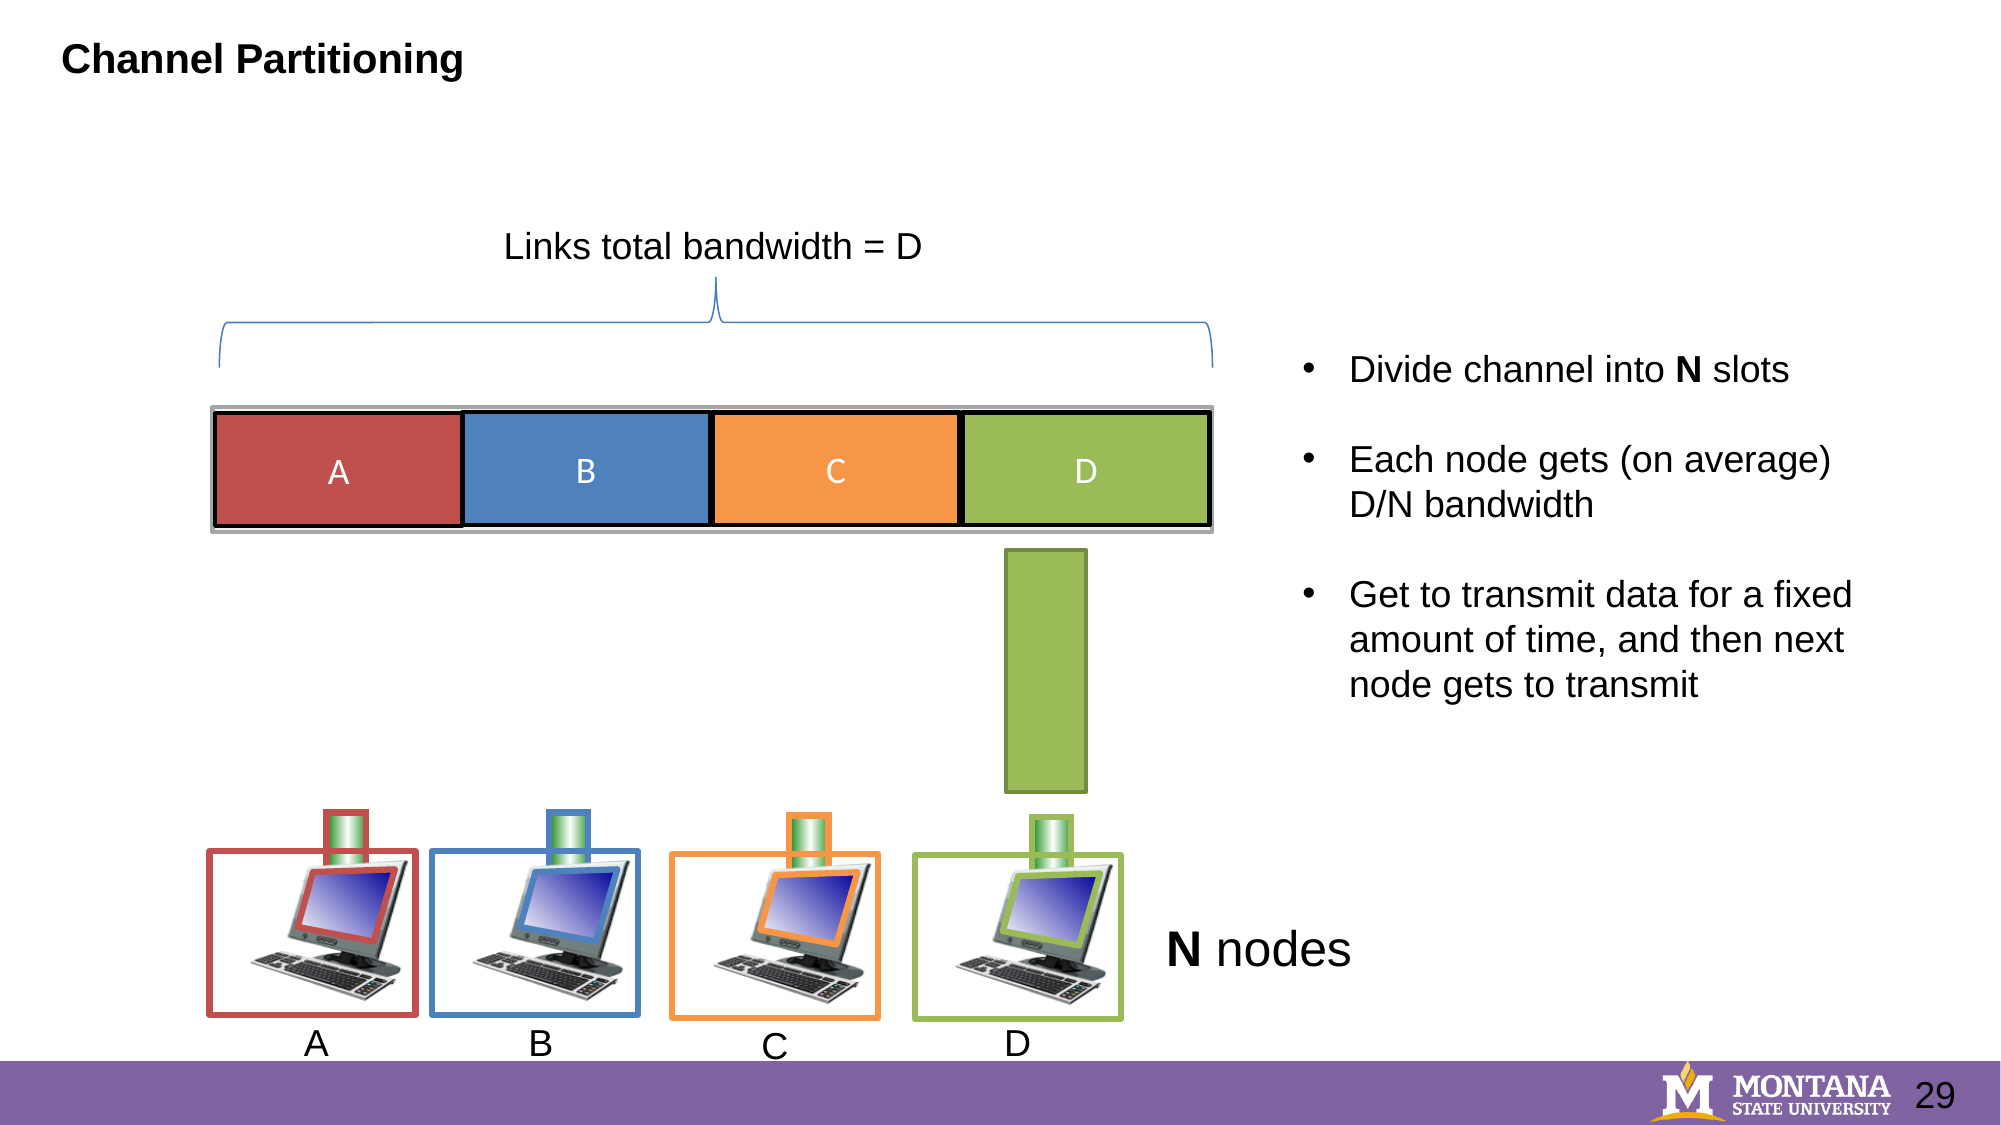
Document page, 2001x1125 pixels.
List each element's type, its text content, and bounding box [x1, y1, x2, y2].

slide_number 29 [1887, 1072, 1994, 1125]
text_box [1004, 548, 1088, 794]
picture [1650, 1072, 1887, 1122]
text_box A [289, 1020, 344, 1072]
title Channel Partitioning [24, 16, 948, 220]
text_box C [710, 410, 960, 527]
text_box C [746, 1024, 804, 1075]
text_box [674, 815, 876, 1015]
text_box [212, 812, 413, 1012]
text_box D [989, 1011, 1994, 1072]
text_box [917, 816, 1118, 1017]
text_box Links total bandwidth = D [488, 214, 938, 275]
text_box [218, 276, 1214, 368]
text_box A [213, 411, 464, 528]
text_box [210, 405, 1214, 534]
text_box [434, 812, 636, 1012]
text_box Divide channel into N slots Each node gets (on average) D/N bandwidth Get to transmit data for a fixed amount of time, and then next node gets to transmit [1287, 338, 1913, 713]
text_box B [460, 410, 710, 527]
text_box B [513, 1020, 569, 1072]
text_box N nodes [1151, 909, 1382, 985]
text_box D [960, 410, 1212, 527]
